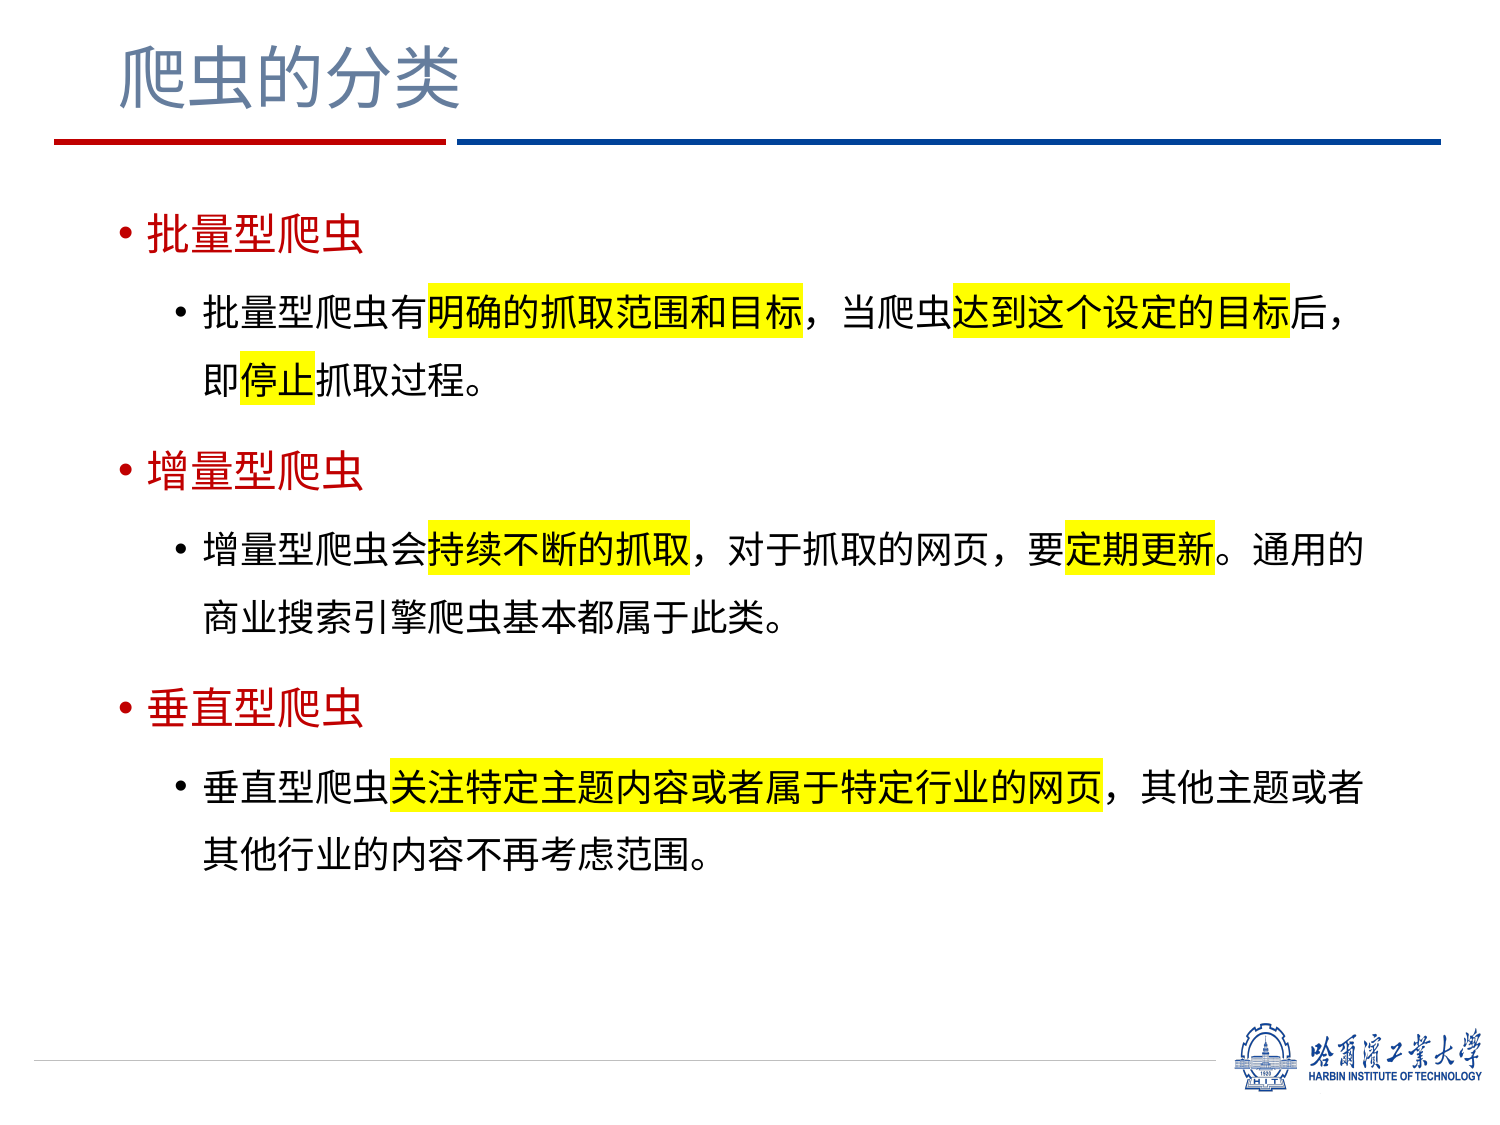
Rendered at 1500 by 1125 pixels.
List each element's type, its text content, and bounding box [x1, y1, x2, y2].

list 批量型爬虫 批量型爬虫有明确的抓取范围和目标，当爬虫达到这个设定的目标后，即停止抓取过程。 增量型爬虫 增量型爬虫会持续不断的抓取，对于抓取的网页，要定期更新。通用的商业搜索引擎爬虫基本都属于此类。 垂直型爬虫 垂直型爬虫关注特定主题内容或者属于特定行业的网页，其他主题或者其他行业的内容不再考虑范围。 [103, 172, 1397, 1014]
title 爬虫的分类 [103, 32, 1397, 126]
picture [1204, 1023, 1482, 1094]
